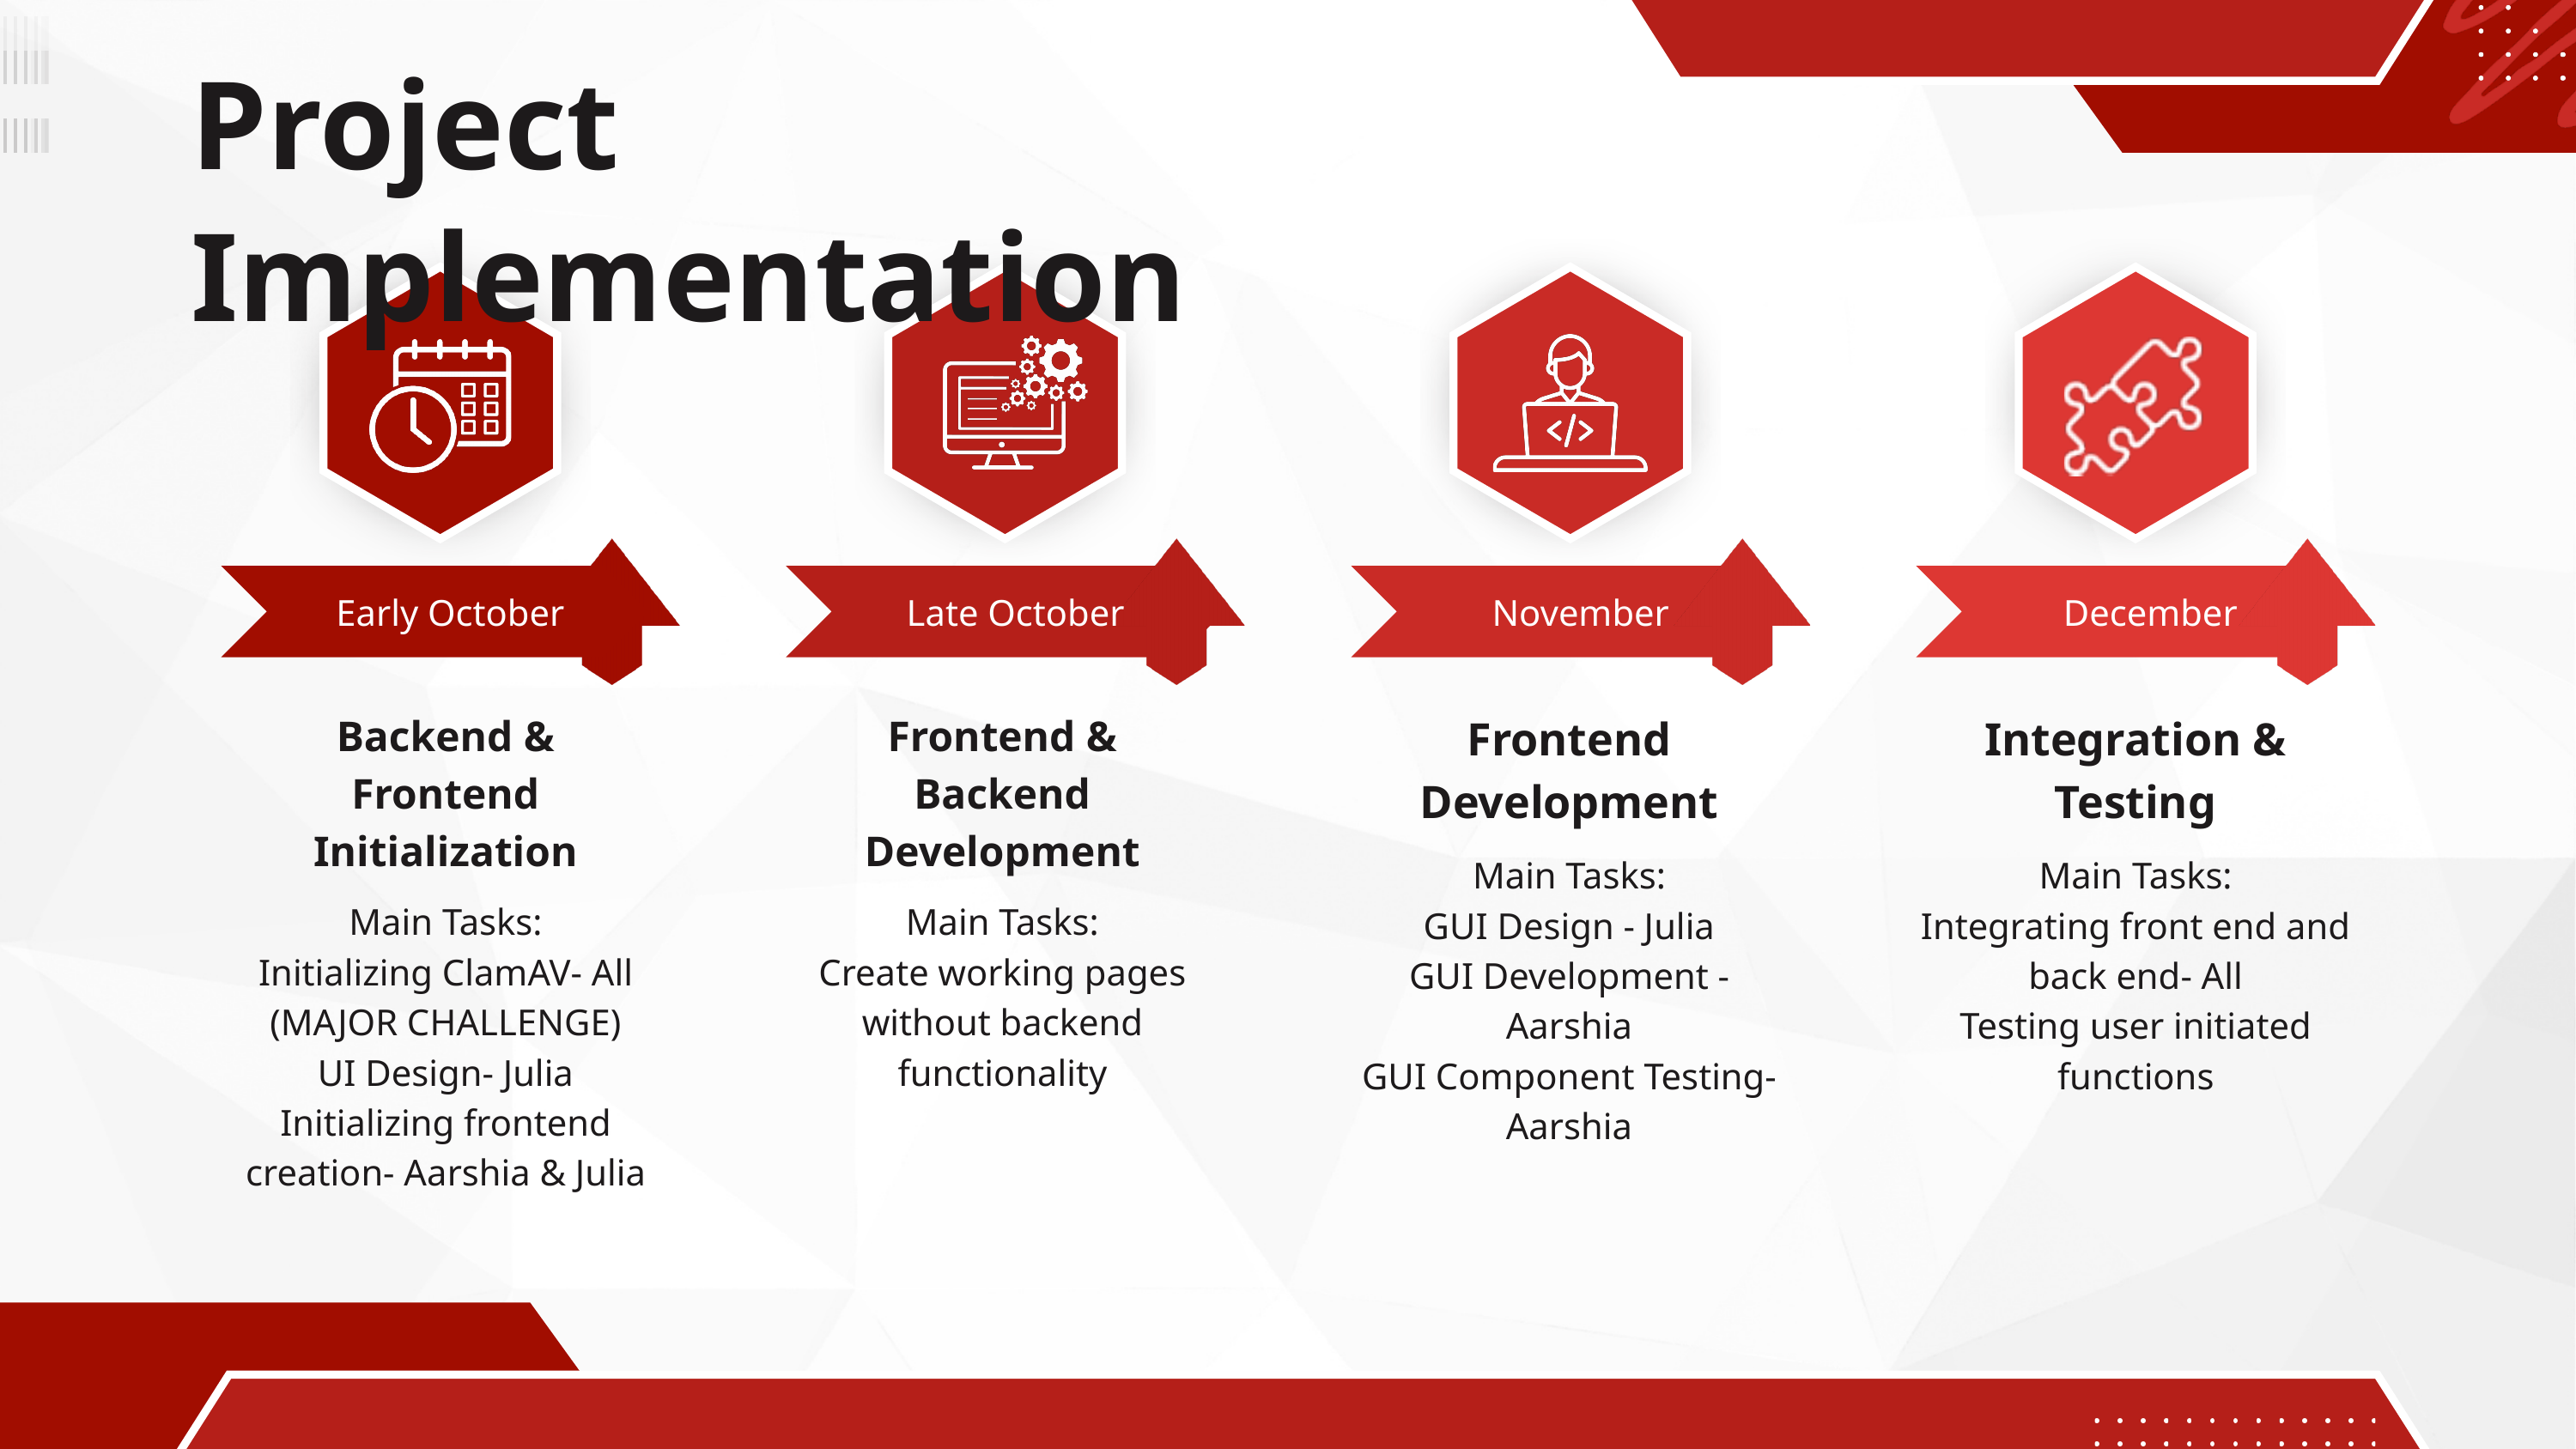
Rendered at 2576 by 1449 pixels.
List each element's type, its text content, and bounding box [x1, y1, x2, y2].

text_box [289, 346, 428, 537]
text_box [221, 538, 681, 685]
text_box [786, 538, 1245, 685]
text_box [0, 0, 2576, 1449]
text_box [1916, 538, 2376, 685]
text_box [1434, 285, 1707, 520]
text_box Project Implementation [190, 41, 1586, 346]
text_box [1351, 538, 1811, 685]
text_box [0, 1302, 655, 1449]
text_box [1917, 707, 2355, 1094]
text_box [868, 285, 1142, 520]
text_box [1997, 0, 2576, 154]
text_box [304, 285, 577, 520]
text_box [1018, 346, 1156, 537]
text_box [854, 346, 993, 537]
text_box [1985, 239, 2287, 537]
text_box [1583, 239, 1721, 537]
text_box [782, 707, 1222, 1190]
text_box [1350, 707, 1789, 1143]
text_box [1419, 346, 1558, 537]
text_box [0, 0, 49, 153]
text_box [1624, 0, 2432, 82]
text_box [226, 707, 665, 1190]
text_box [1999, 285, 2272, 520]
text_box [453, 346, 591, 537]
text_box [174, 1374, 2432, 1449]
